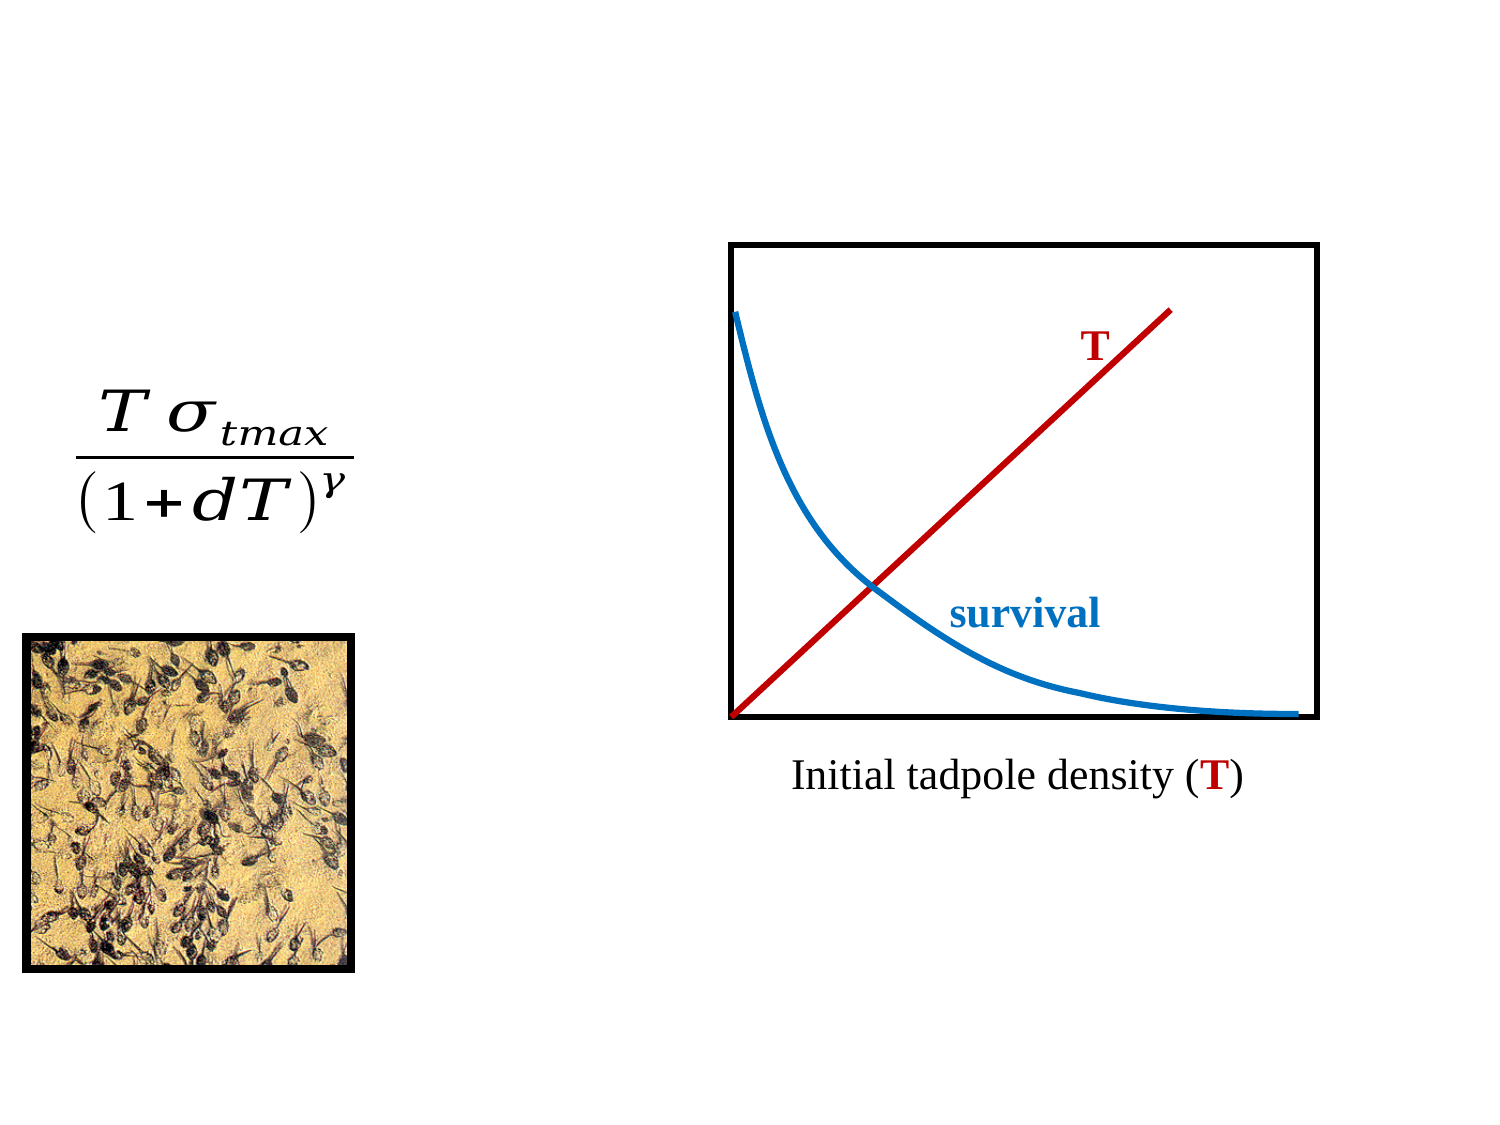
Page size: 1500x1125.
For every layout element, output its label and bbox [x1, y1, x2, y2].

text_box [730, 245, 1318, 808]
text_box [734, 311, 1299, 715]
picture [30, 640, 348, 965]
